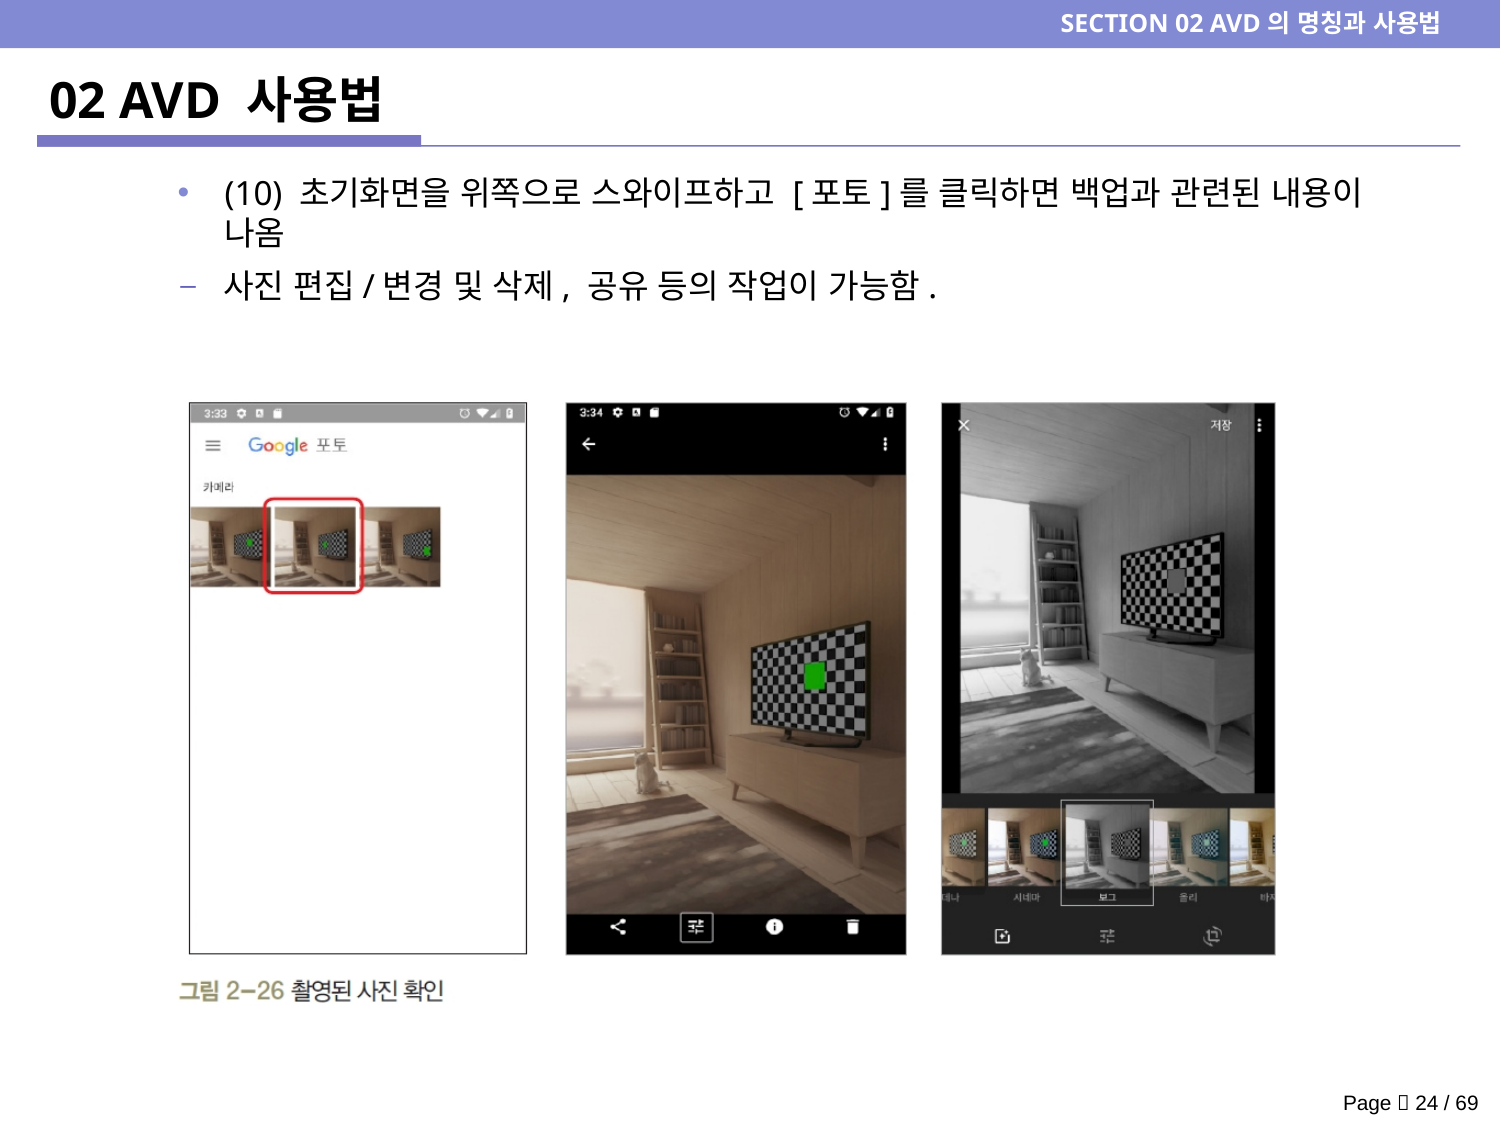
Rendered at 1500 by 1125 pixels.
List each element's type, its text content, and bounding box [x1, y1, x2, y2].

text_box SECTION 02 AVD의 명칭과 사용법 [1045, 0, 1500, 45]
list (10) 초기화면을 위쪽으로 스와이프하고 [포토]를 클릭하면 백업과 관련된 내용이 나옴 사진 편집/변경 및 삭제, 공유 등의 작업이 가능함. [104, 171, 1382, 880]
picture [178, 399, 1278, 1007]
title 02 AVD 사용법 [48, 67, 1448, 132]
